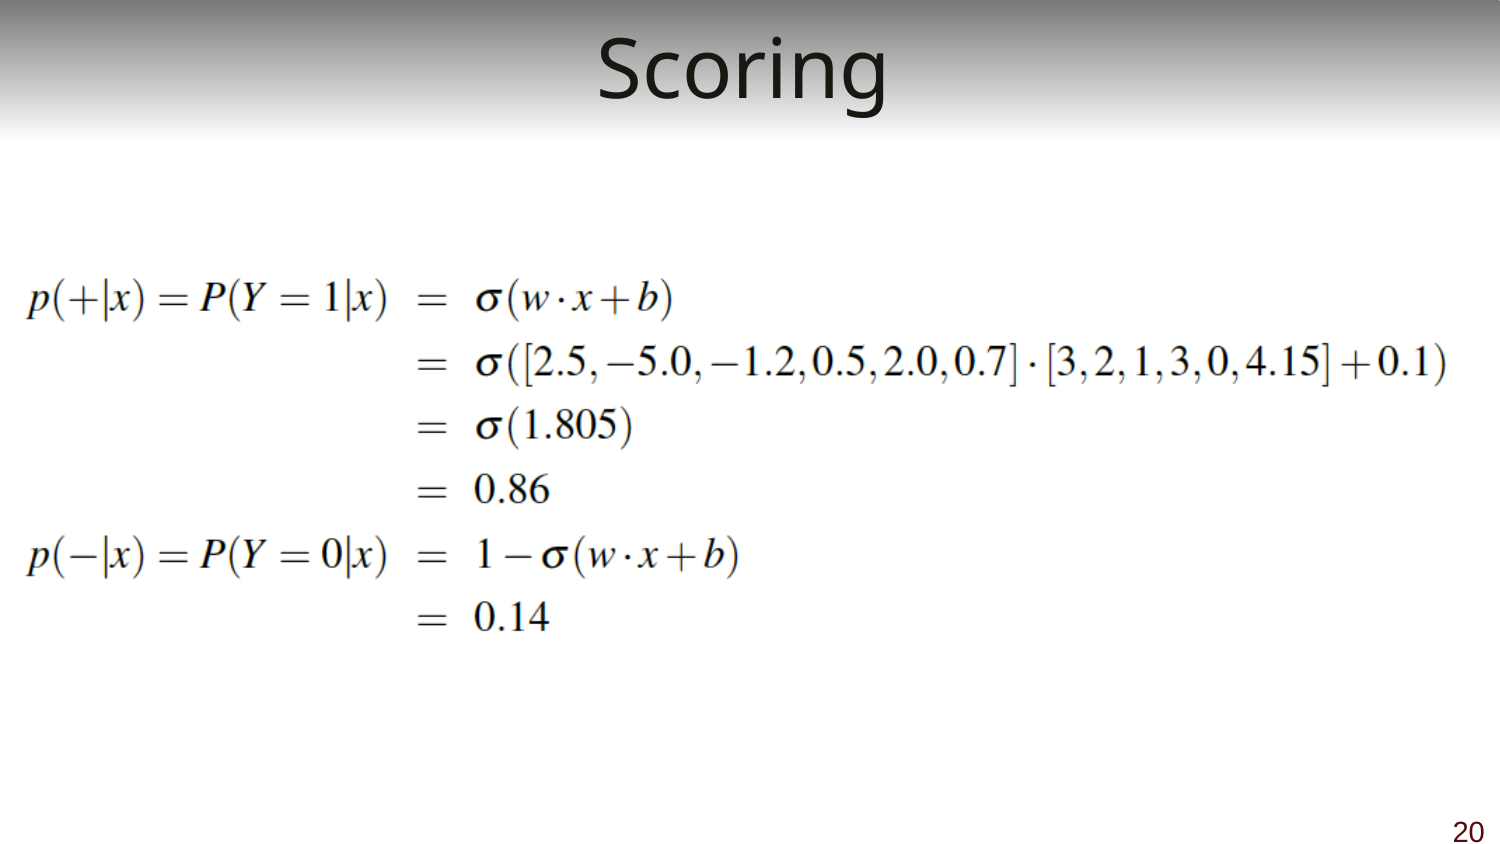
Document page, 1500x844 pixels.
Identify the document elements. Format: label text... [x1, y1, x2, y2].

slide_number 20 [1424, 806, 1500, 844]
title Scoring [12, 0, 1475, 132]
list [24, 259, 1470, 662]
